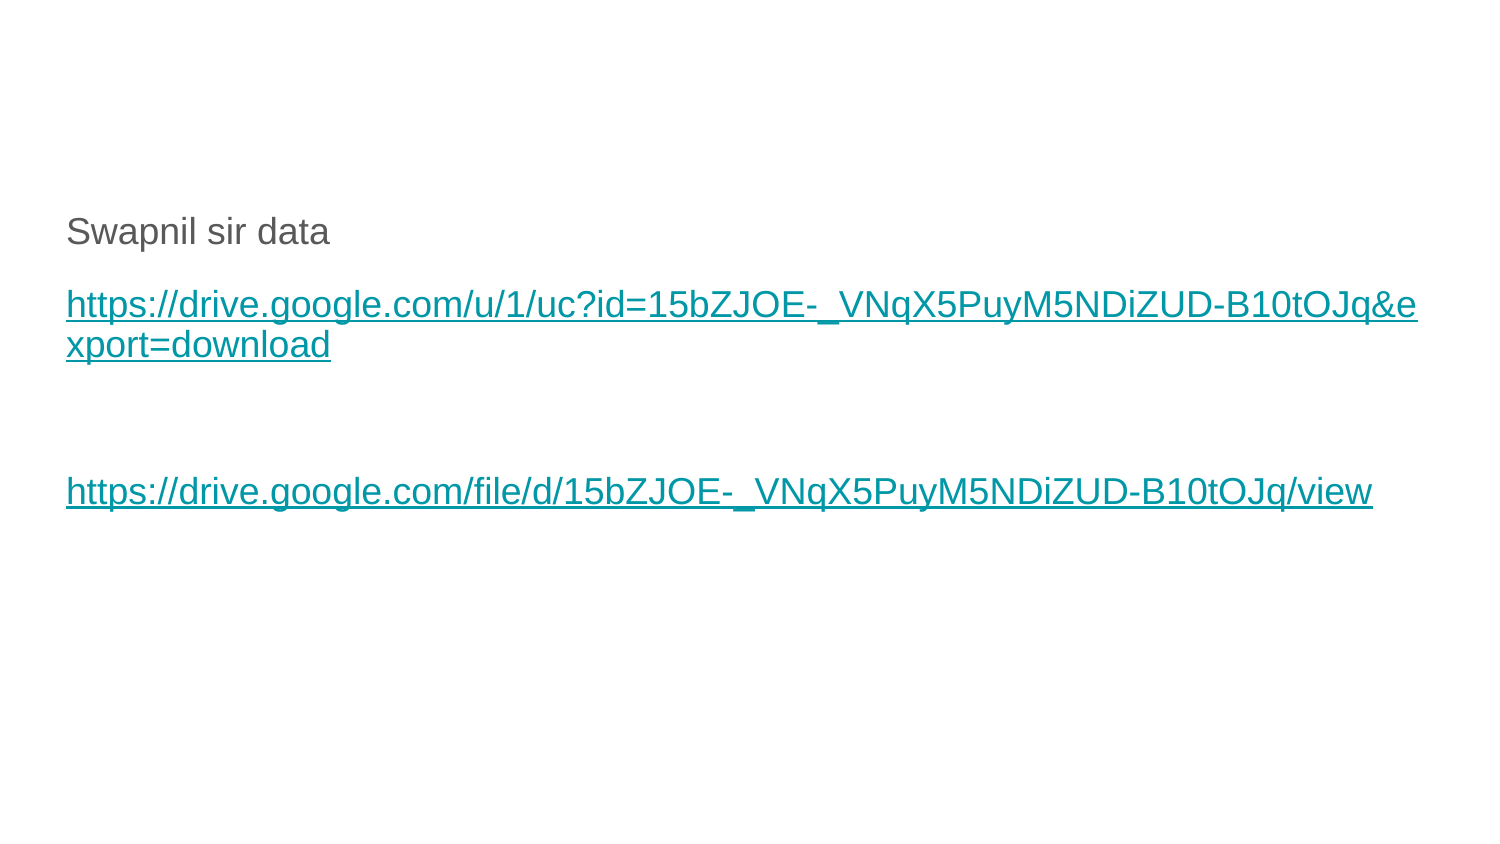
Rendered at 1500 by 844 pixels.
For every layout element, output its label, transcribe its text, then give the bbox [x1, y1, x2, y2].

list Swapnil sir data https://drive.google.com/u/1/uc?id=15bZJOE-_VNqX5PuyM5NDiZUD-B10tOJq&export=download https://drive.google.com/file/d/15bZJOE-_VNqX5PuyM5NDiZUD-B10tOJq/view [51, 189, 1449, 750]
